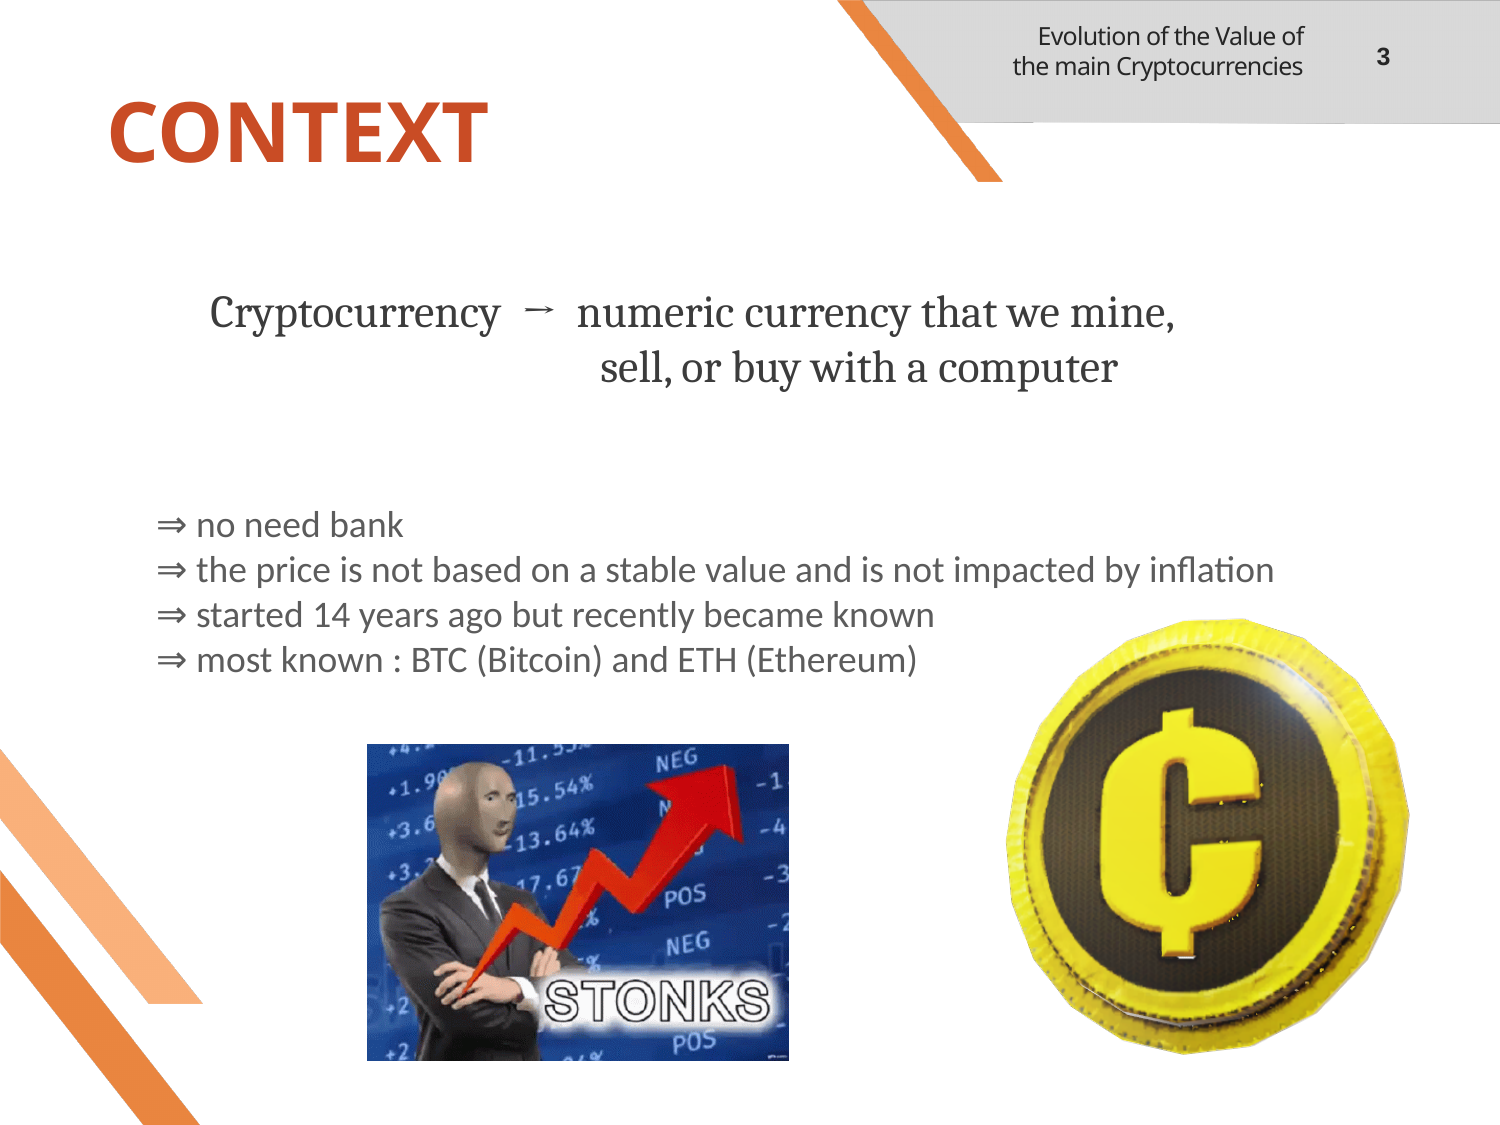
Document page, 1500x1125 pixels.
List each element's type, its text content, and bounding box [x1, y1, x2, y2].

slide_number 3 [1342, 28, 1425, 78]
text_box Cryptocurrency → numeric currency that we mine, sell, or buy with a computer [195, 273, 1305, 399]
text_box ⇒ no need bank ⇒ the price is not based on a stable value and is not impacted by inflation ⇒ started 14 years ago but recently became known ⇒ most known : BTC (Bitcoin) and ETH (Ethereum) [141, 492, 1359, 688]
picture [956, 598, 1416, 1061]
picture [837, 0, 1500, 182]
footer Evolution of the Value of the main Cryptocurrencies [848, 18, 1319, 88]
title CONTEXT [76, 77, 727, 182]
picture [366, 744, 790, 1061]
picture [0, 745, 203, 1125]
